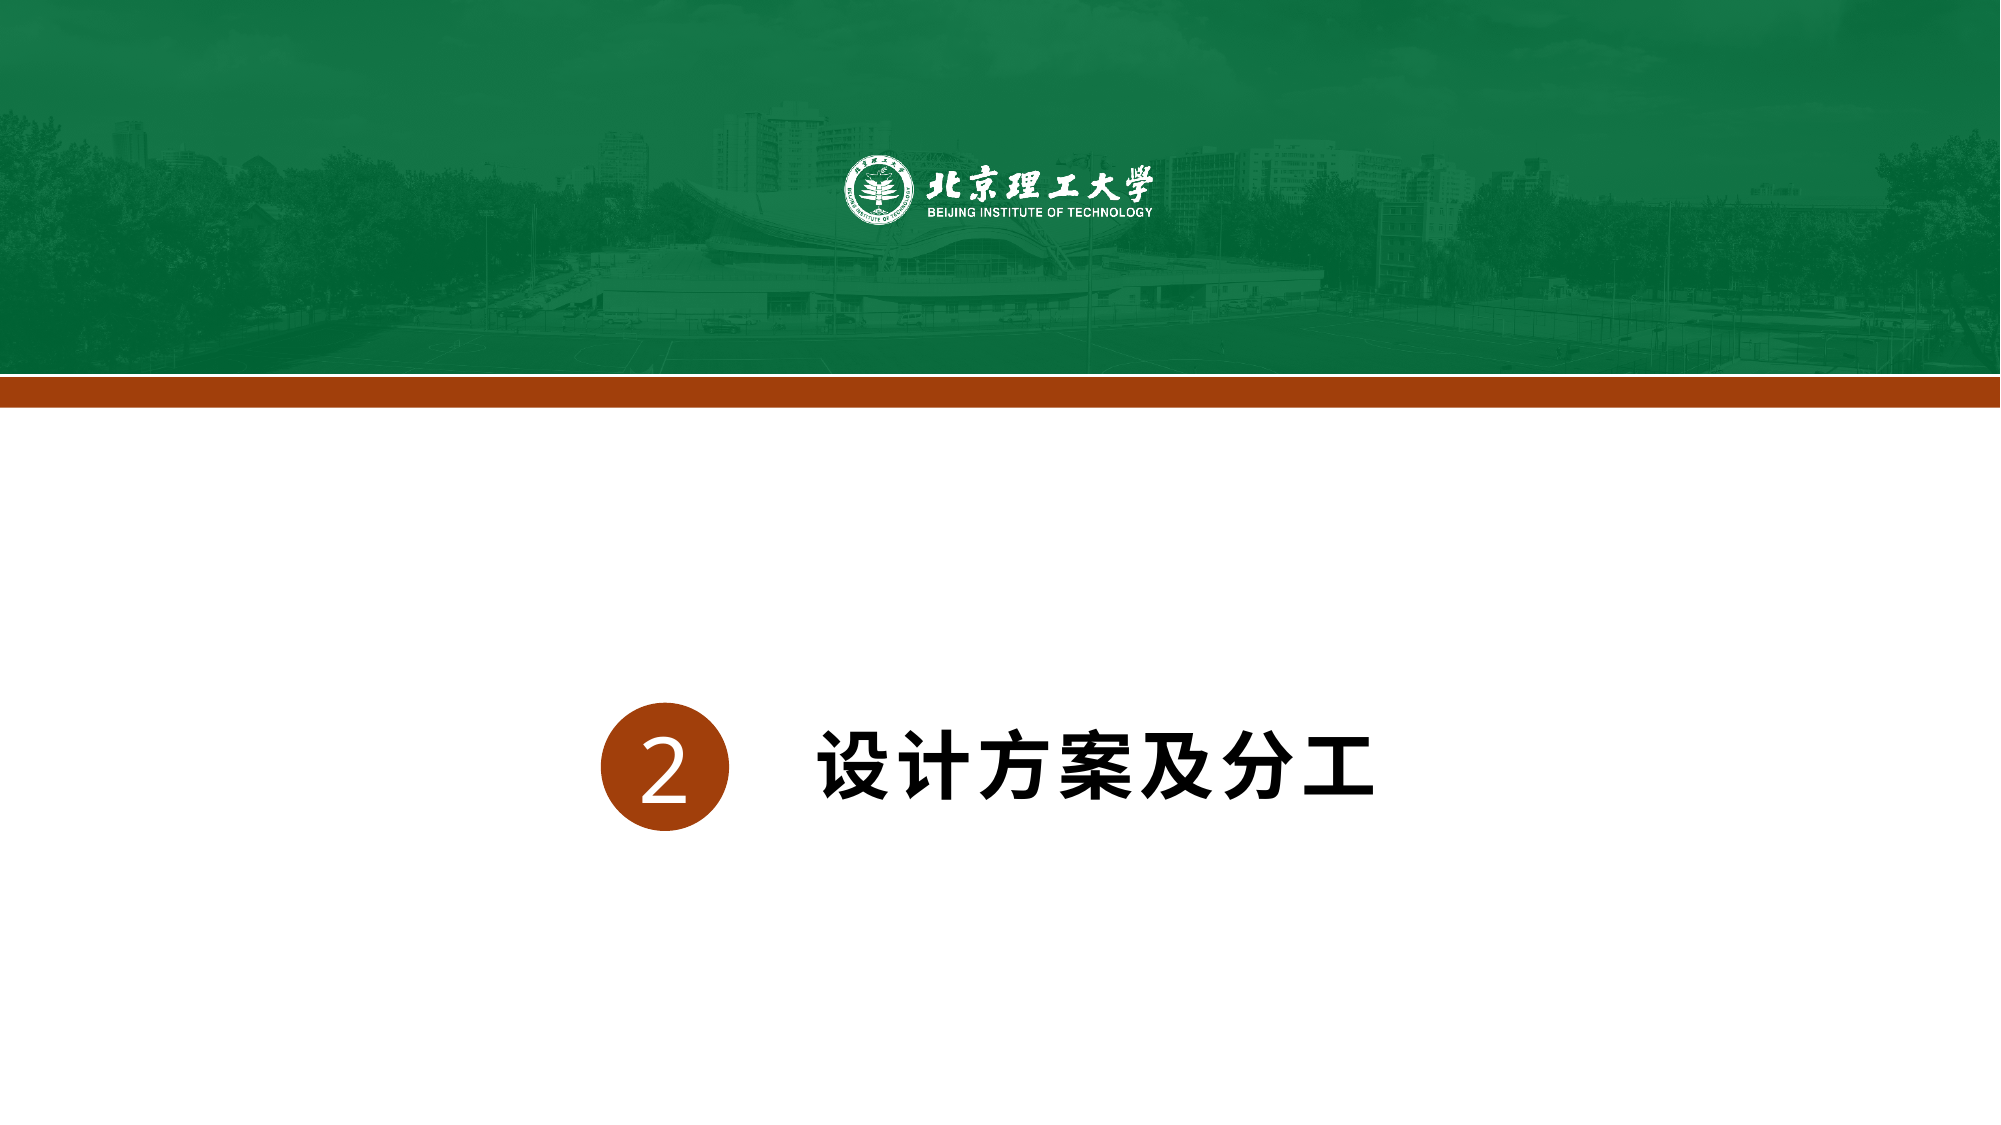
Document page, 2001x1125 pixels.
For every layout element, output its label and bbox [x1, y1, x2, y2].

picture [824, 137, 1176, 237]
text_box [600, 702, 1404, 831]
